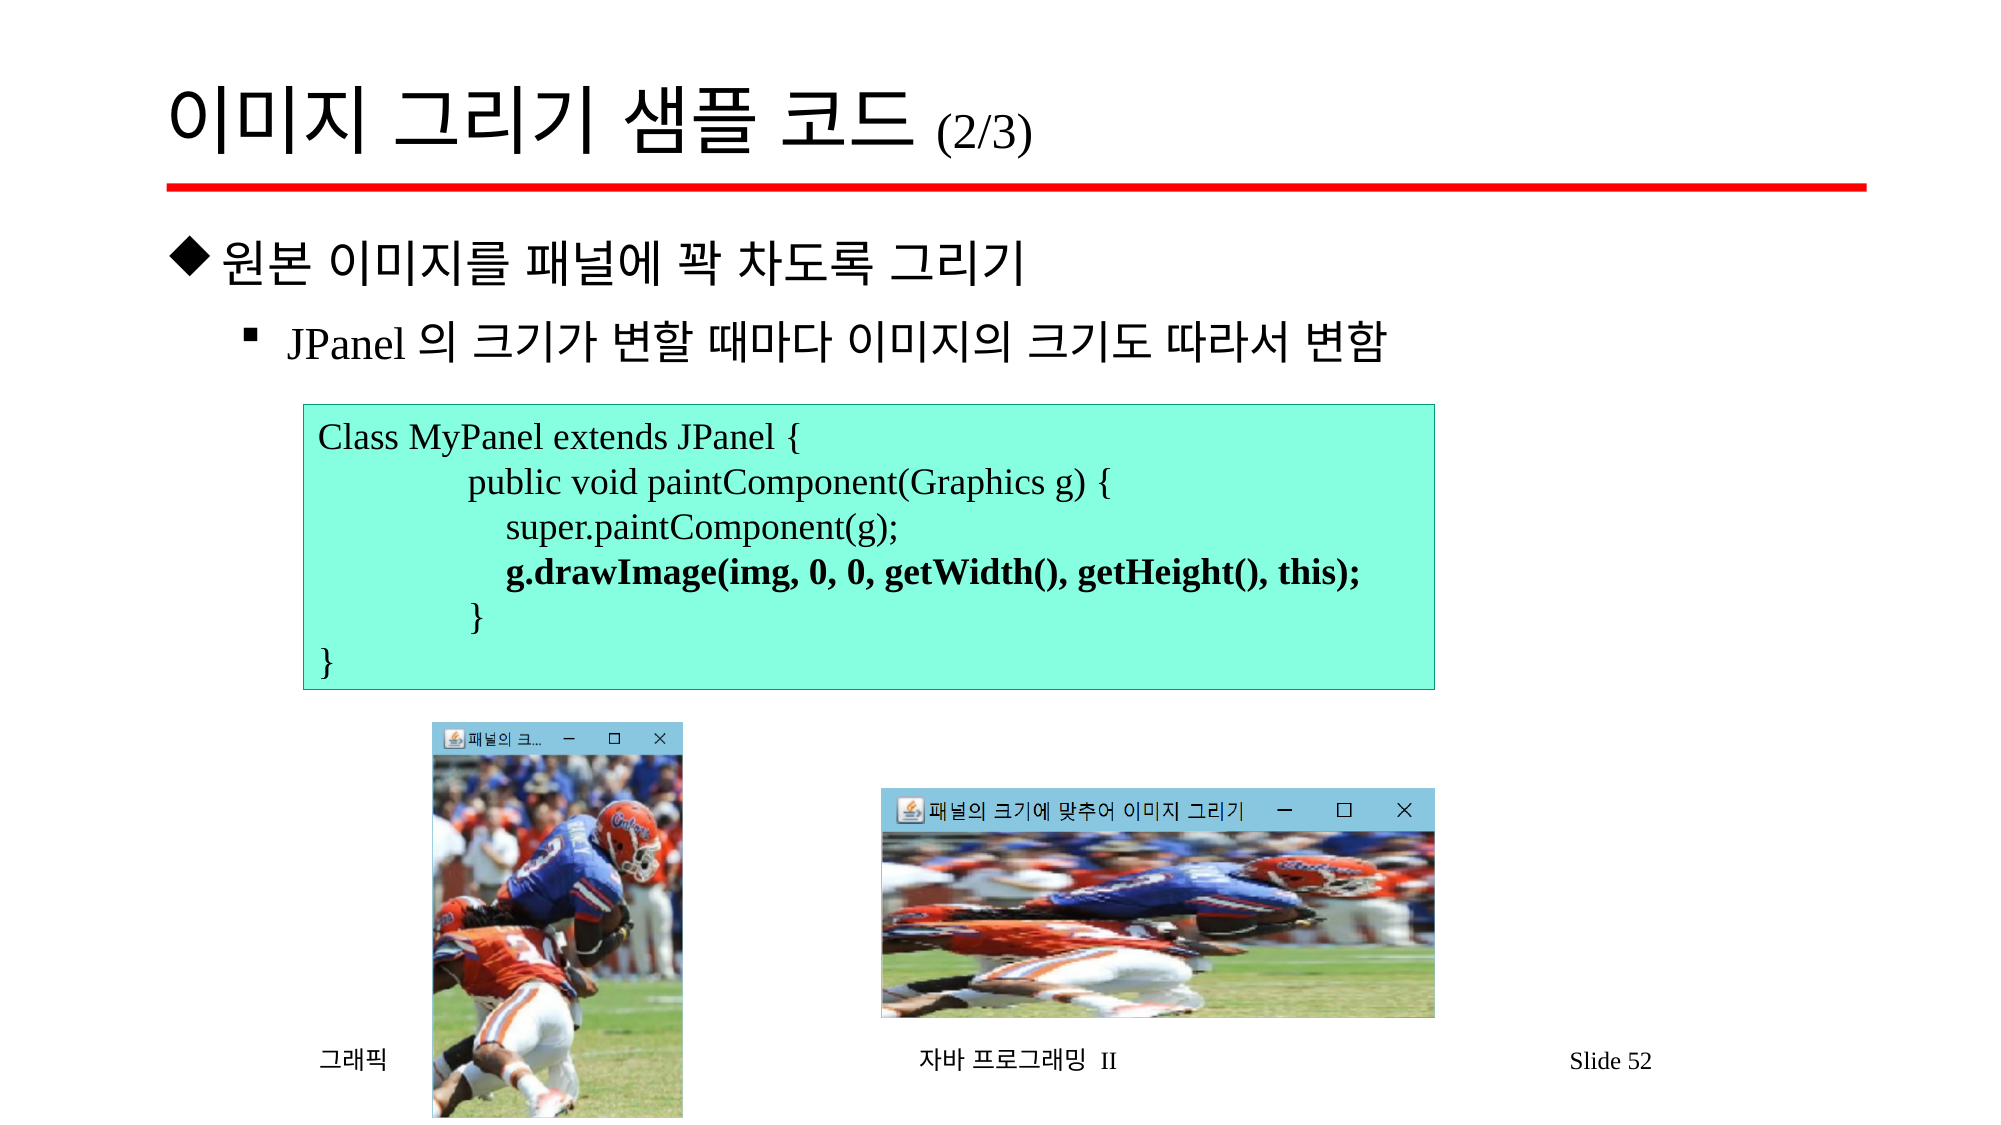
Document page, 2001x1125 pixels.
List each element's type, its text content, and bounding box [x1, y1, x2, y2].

picture [432, 722, 683, 1118]
text_box Class MyPanel extends JPanel { public void paintComponent(Graphics g) { super.paintComponent(g); g.drawImage(img, 0, 0, getWidth(), getHeight(), this); } } [303, 404, 1435, 690]
list 원본 이미지를 패널에 꽉 차도록 그리기 JPanel의 크기가 변할 때마다 이미지의 크기도 따라서 변함 [150, 224, 1850, 1000]
picture [881, 788, 1435, 1018]
title 이미지 그리기 샘플 코드(2/3) [150, 50, 1850, 188]
